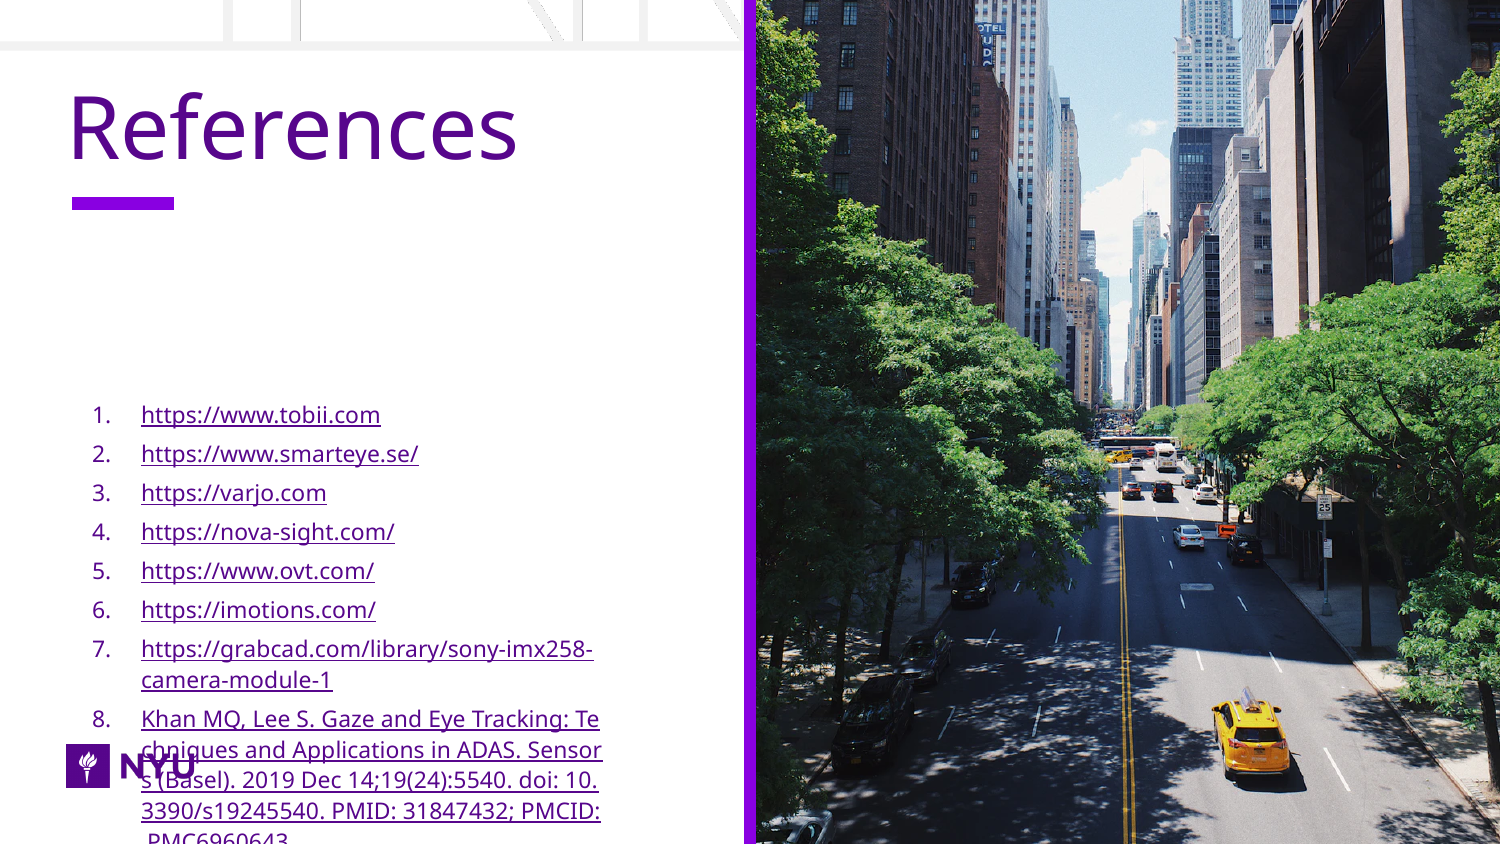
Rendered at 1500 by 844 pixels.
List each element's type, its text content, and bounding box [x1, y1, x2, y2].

list https://www.tobii.com https://www.smarteye.se/ https://varjo.com https://nova-sight.com/ https://www.ovt.com/ https://imotions.com/ https://grabcad.com/library/sony-imx258-camera-module-1 Khan MQ, Lee S. Gaze and Eye Tracking: Techniques and Applications in ADAS. Sensors (Basel). 2019 Dec 14;19(24):5540. doi: 10.3390/s19245540. PMID: 31847432; PMCID: PMC6960643. [51, 228, 620, 721]
title References [51, 72, 675, 261]
picture [0, 0, 744, 51]
picture [66, 744, 195, 788]
picture [751, 0, 1500, 844]
